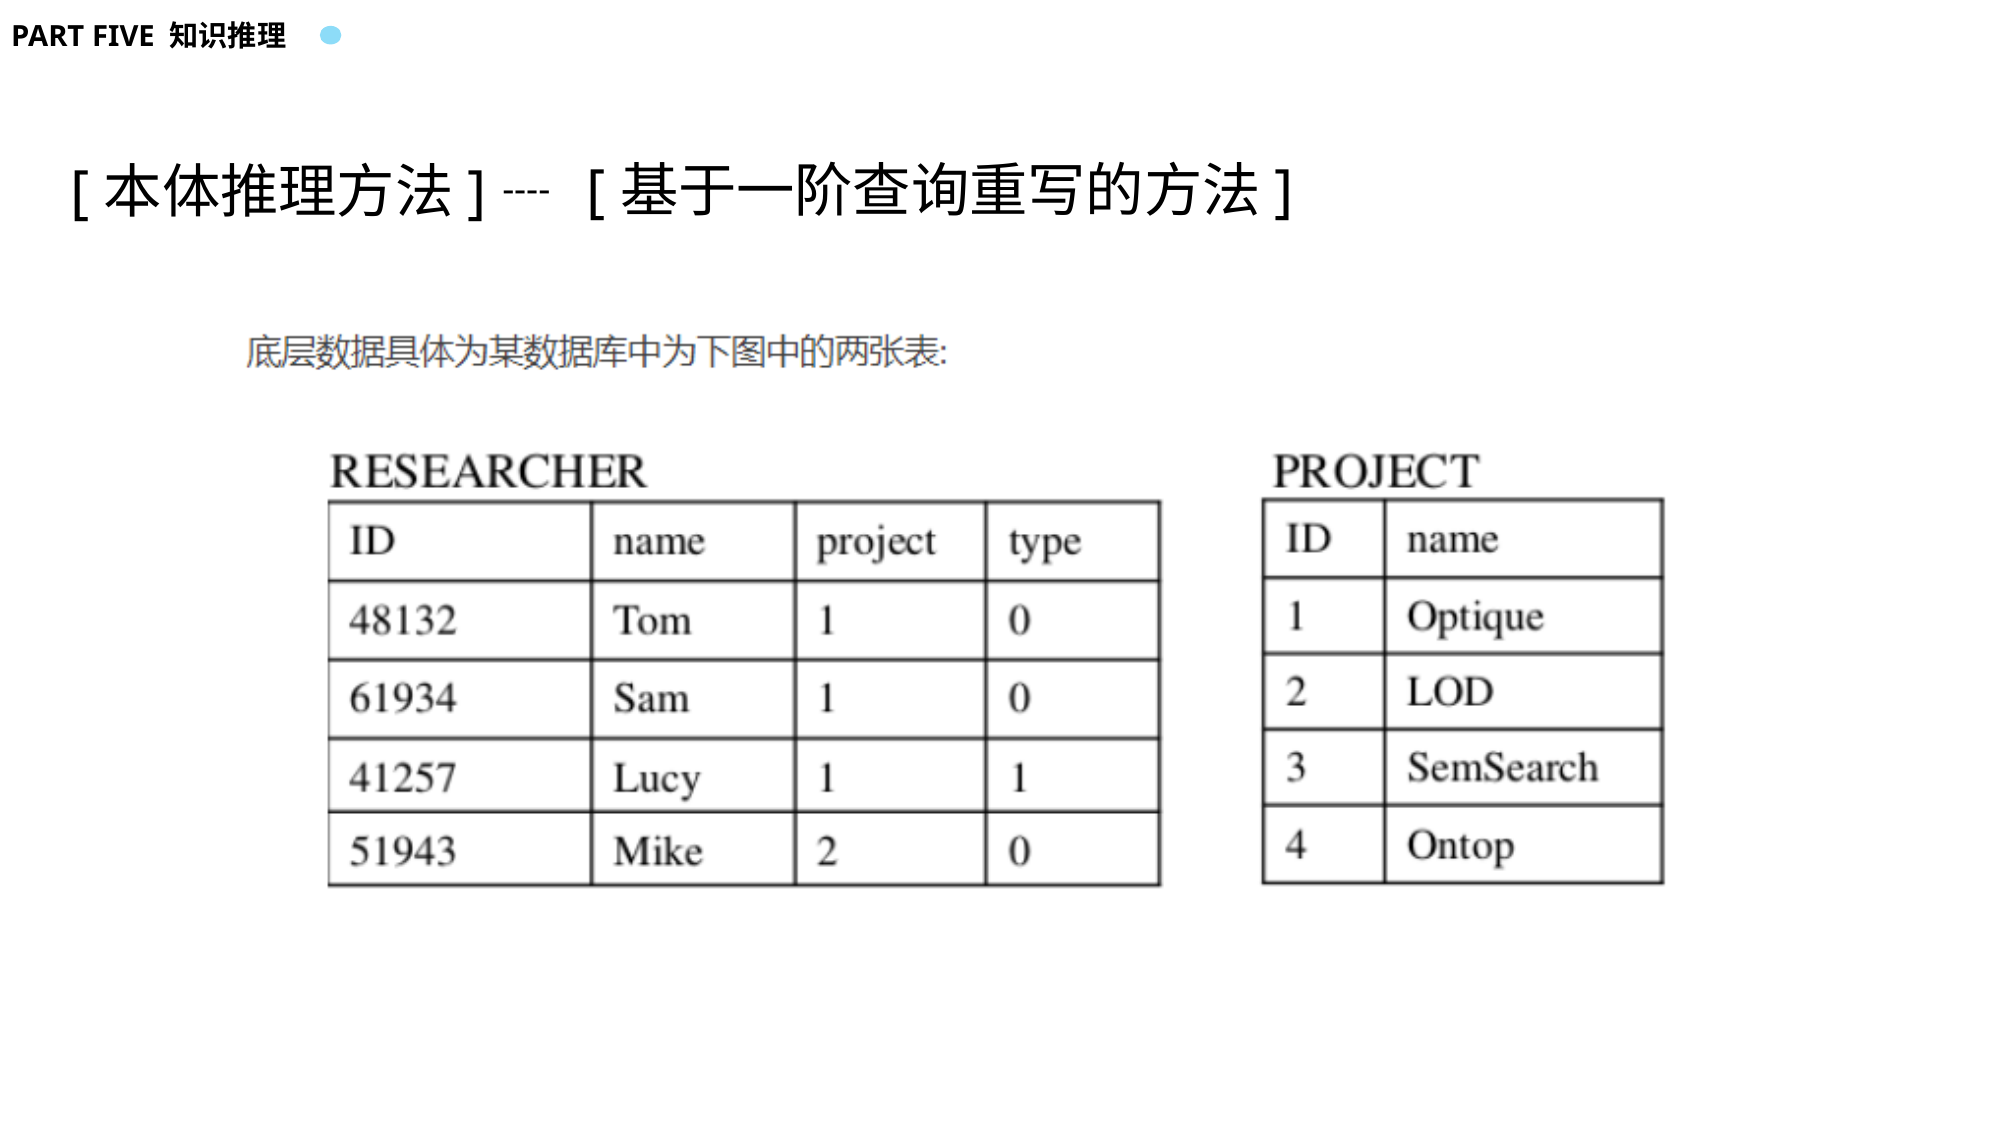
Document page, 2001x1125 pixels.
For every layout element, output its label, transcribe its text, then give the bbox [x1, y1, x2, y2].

text_box [本体推理方法] [55, 146, 957, 232]
picture [230, 317, 1683, 918]
text_box PART FIVE 知识推理 [0, 9, 302, 60]
text_box ---- [487, 157, 566, 218]
text_box [基于一阶查询重写的方法] [572, 145, 1412, 231]
text_box [318, 24, 343, 46]
